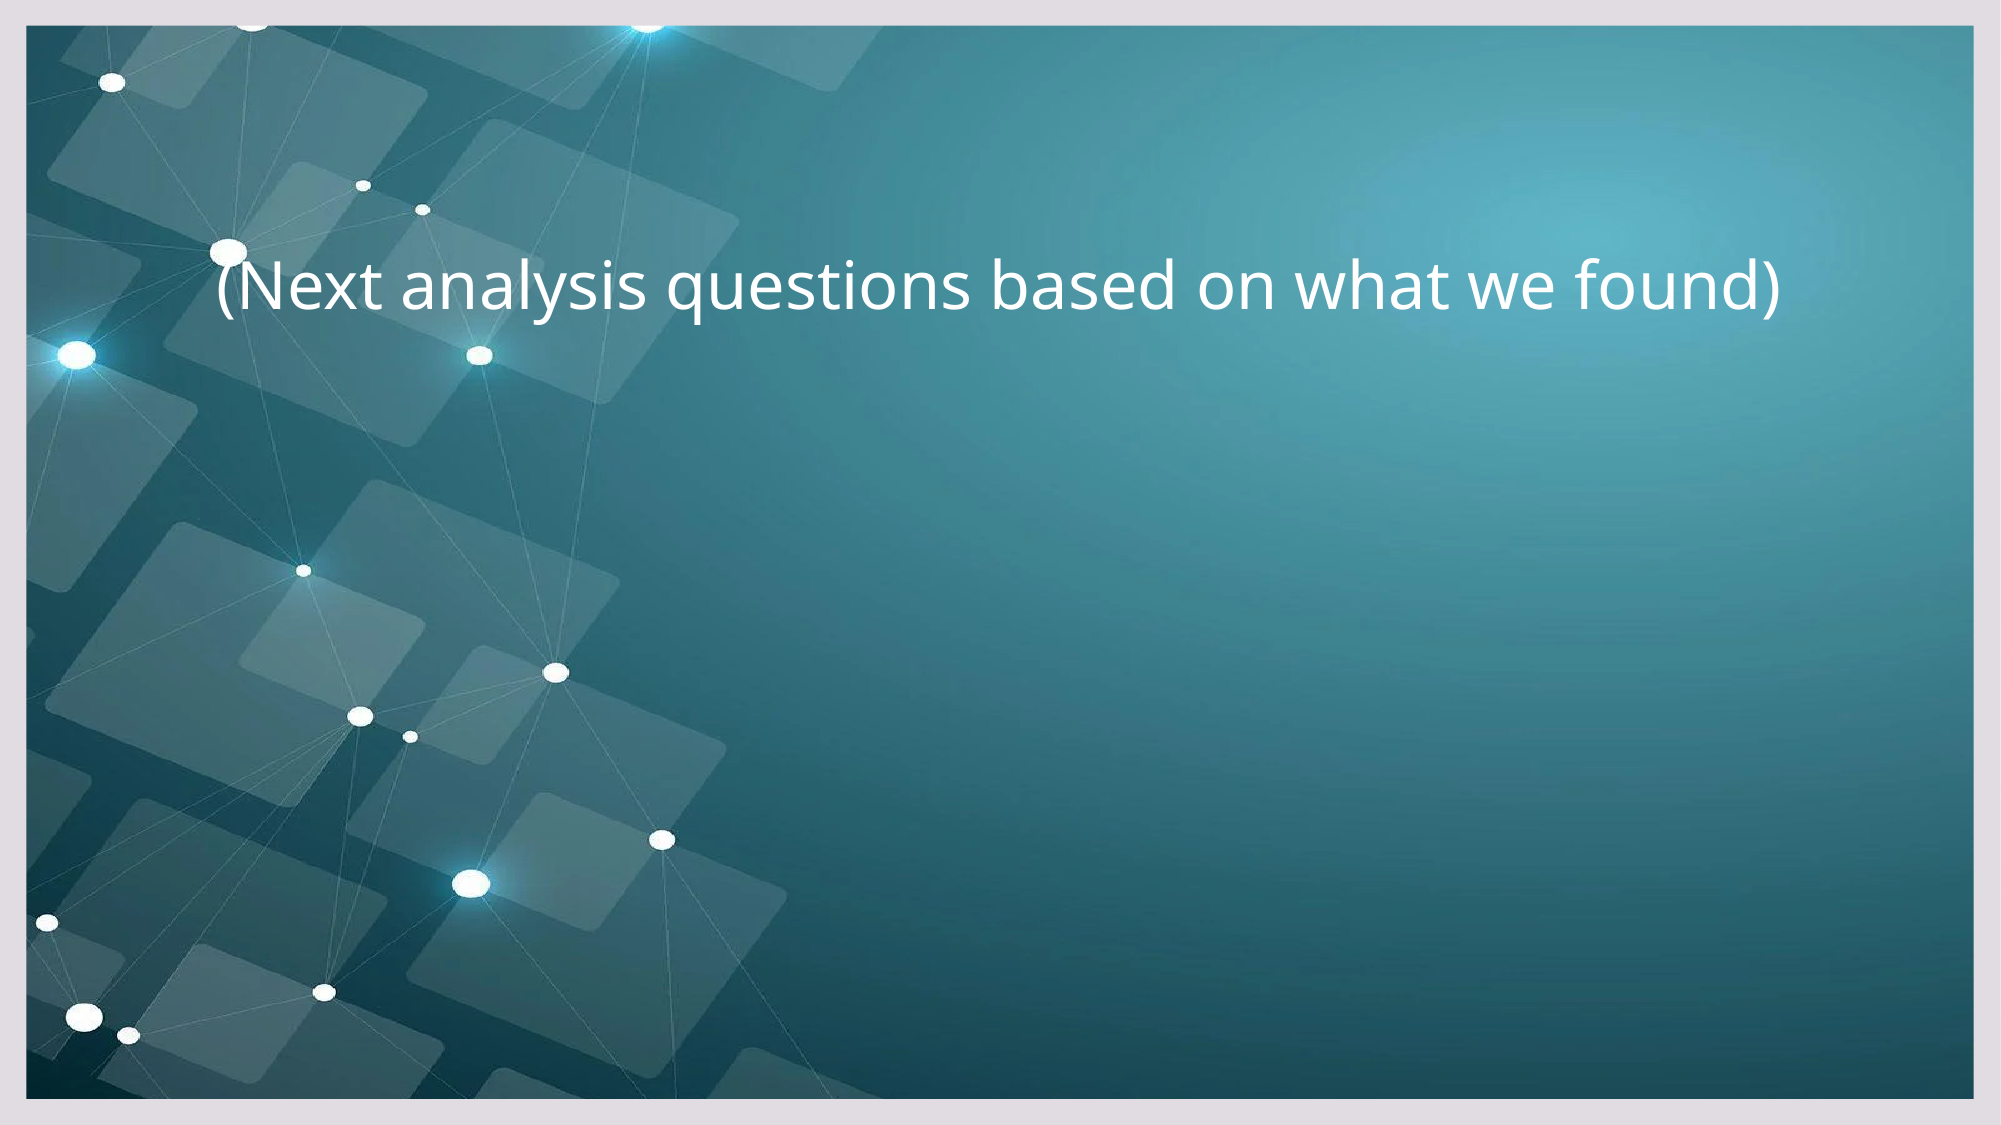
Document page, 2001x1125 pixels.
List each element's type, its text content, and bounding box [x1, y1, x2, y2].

picture [27, 26, 1973, 1099]
title (Next analysis questions based on what we found) [168, 118, 1832, 331]
